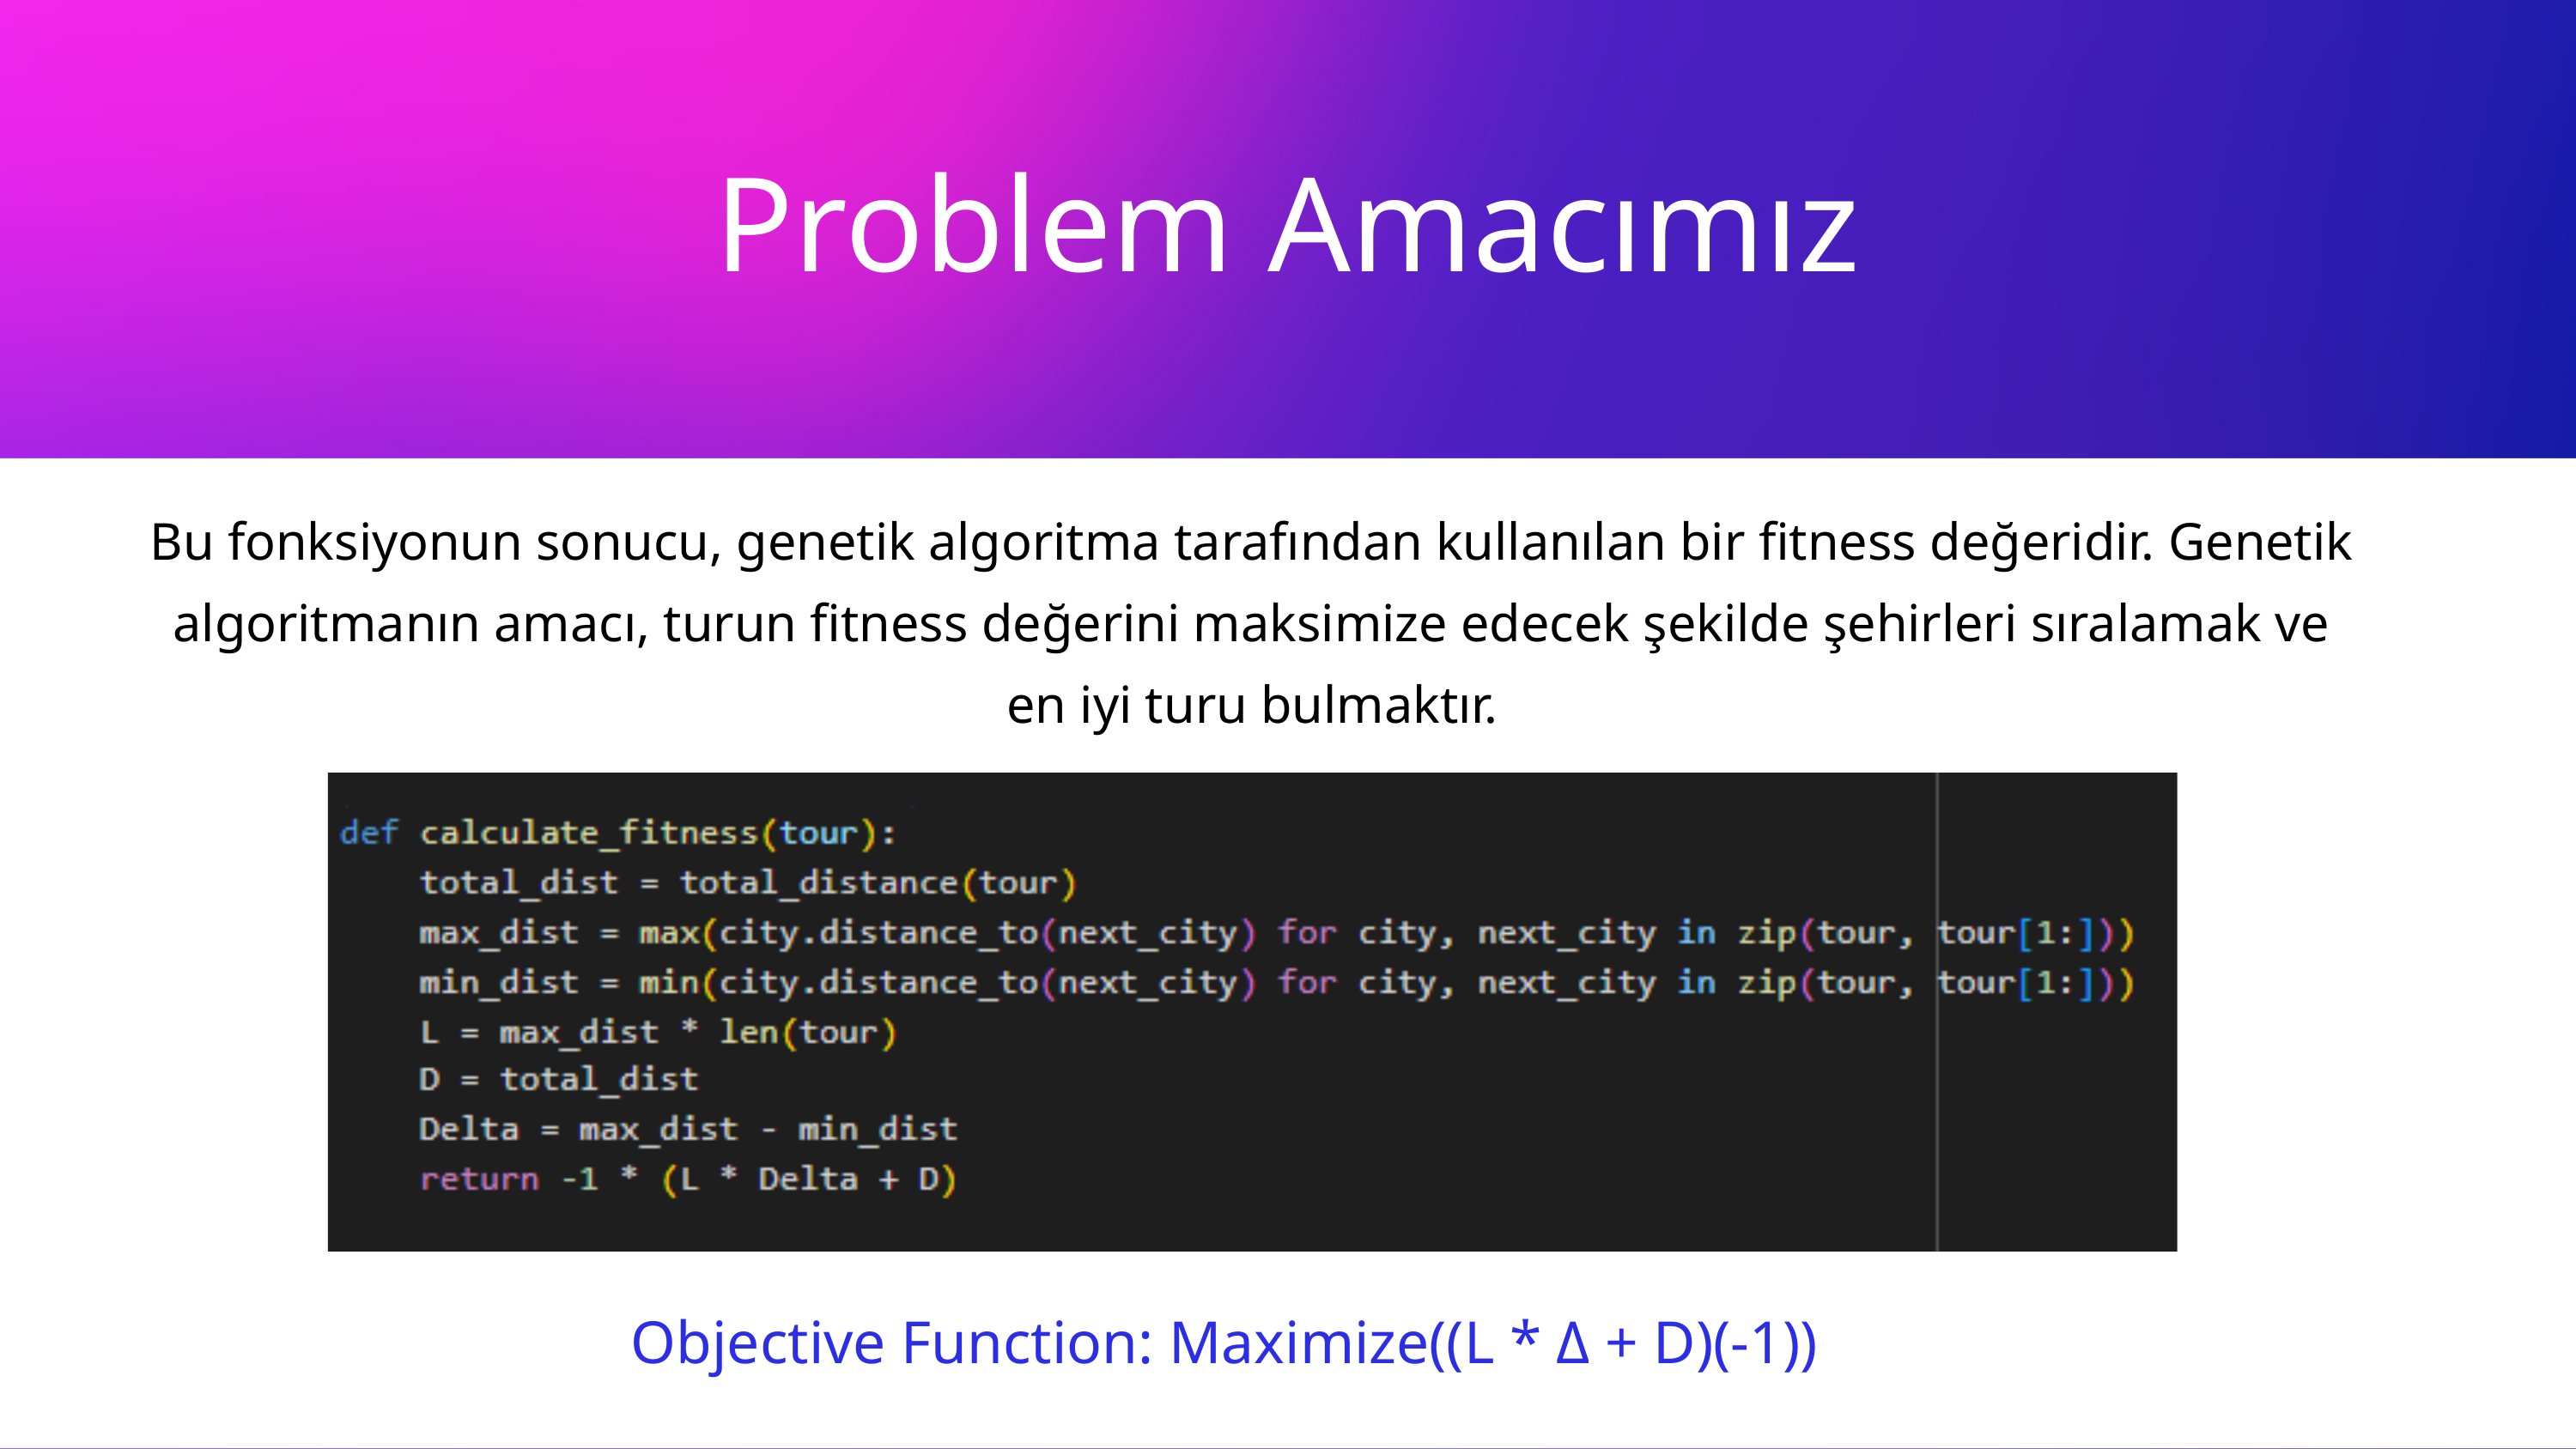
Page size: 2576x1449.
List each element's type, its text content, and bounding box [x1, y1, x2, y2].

text_box [327, 773, 2178, 1252]
text_box [0, 458, 2576, 1449]
text_box Problem Amacımız [345, 141, 2231, 299]
text_box [0, 0, 2576, 458]
text_box Bu fonksiyonun sonucu, genetik algoritma tarafından kullanılan bir fitness değeridir. Genetik algoritmanın amacı, turun fitness değerini maksimize edecek şekilde şehirleri sıralamak ve en iyi turu bulmaktır. [144, 488, 2360, 734]
text_box Objective Function: Maximize((L * Δ + D)(-1)) [152, 1282, 2297, 1376]
